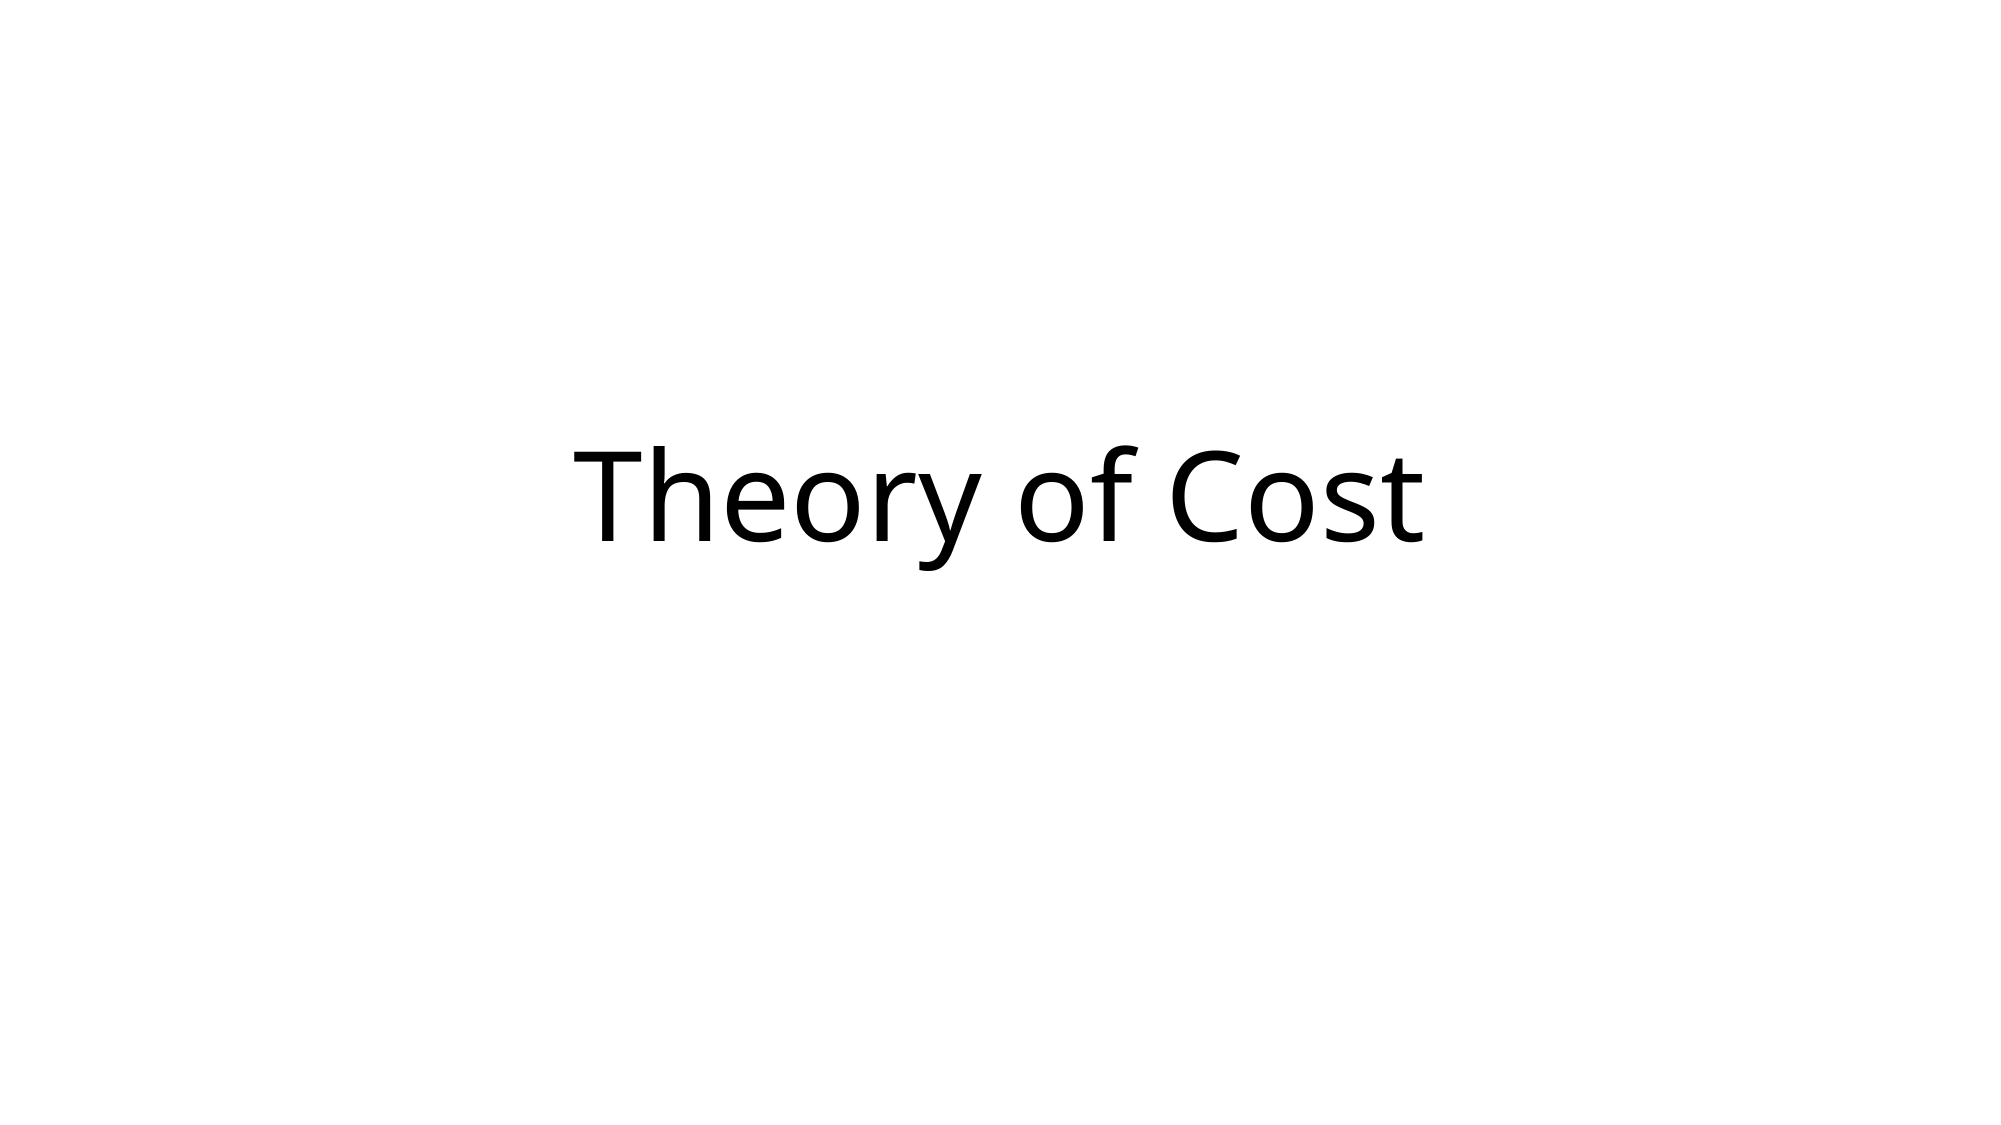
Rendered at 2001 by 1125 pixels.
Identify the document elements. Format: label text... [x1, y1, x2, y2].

title Theory of Cost [249, 184, 1750, 576]
